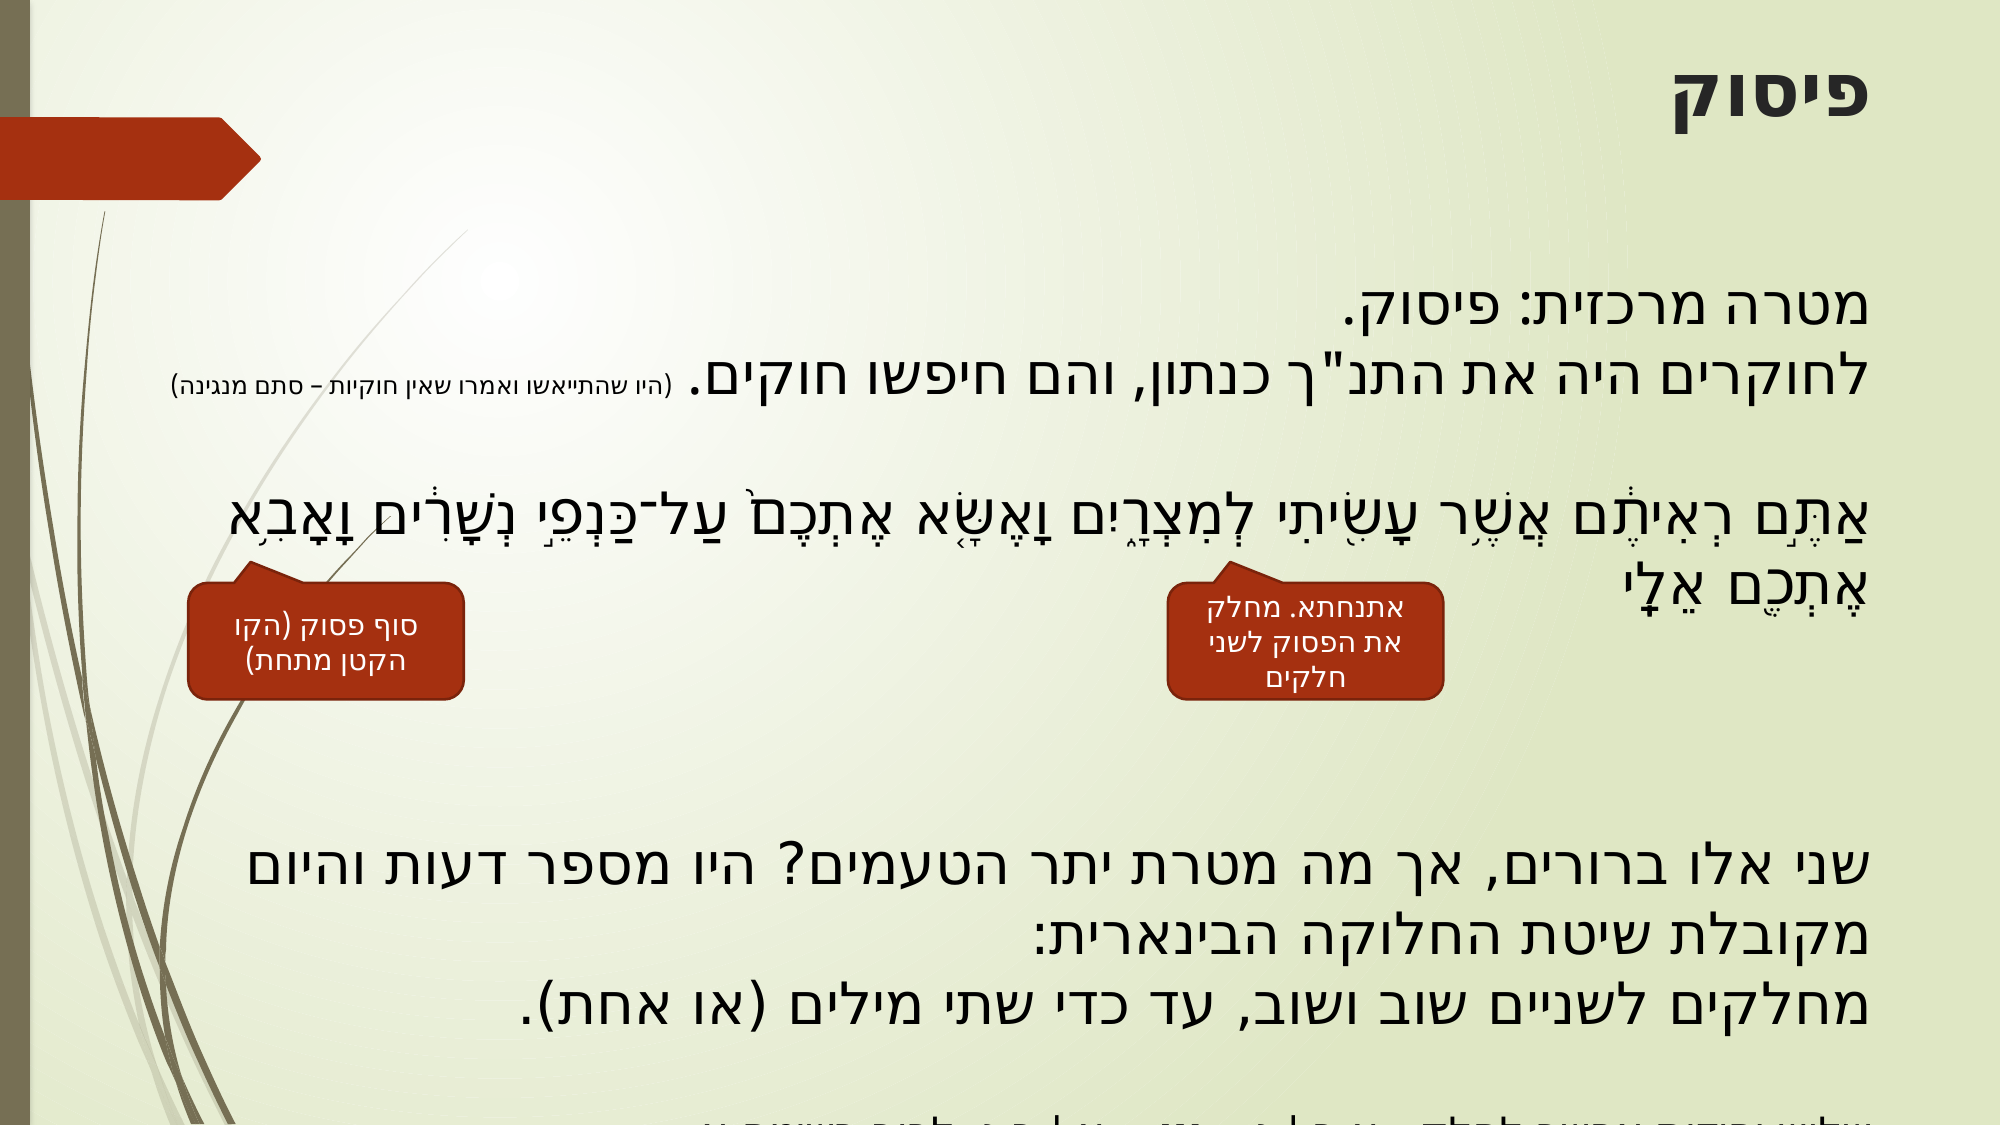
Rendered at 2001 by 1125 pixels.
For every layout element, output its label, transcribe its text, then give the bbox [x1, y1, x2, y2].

text_box אתנחתא. מחלק את הפסוק לשני חלקים [1166, 560, 1445, 701]
text_box סוף פסוק (הקו הקטן מתחת) [186, 560, 466, 701]
text_box מטרה מרכזית: פיסוק. לחוקרים היה את התנ"ך כנתון, והם חיפשו חוקים. (היו שהתייאשו ואמרו שאין חוקיות – סתם מנגינה) אַתֶּ֣ם רְאִיתֶ֔ם אֲשֶׁ֥ר עָשִׂ֖יתִי לְמִצְרָ֑יִם וָאֶשָּׂ֤א אֶתְכֶם֙ עַל־כַּנְפֵ֣י נְשָׁרִ֔ים וָאָבִ֥א אֶתְכֶ֖ם אֵלָֽי שני אלו ברורים, אך מה מטרת יתר הטעמים? היו מספר דעות והיום מקובלת שיטת החלוקה הבינארית: מחלקים לשניים שוב ושוב, עד כדי שתי מילים (או אחת). שלוש יחידות אפשר לחלק: א ב | ג או א | ב ג. לרוב בשיטה א. [153, 258, 1888, 1125]
title פיסוק [425, 33, 1888, 186]
